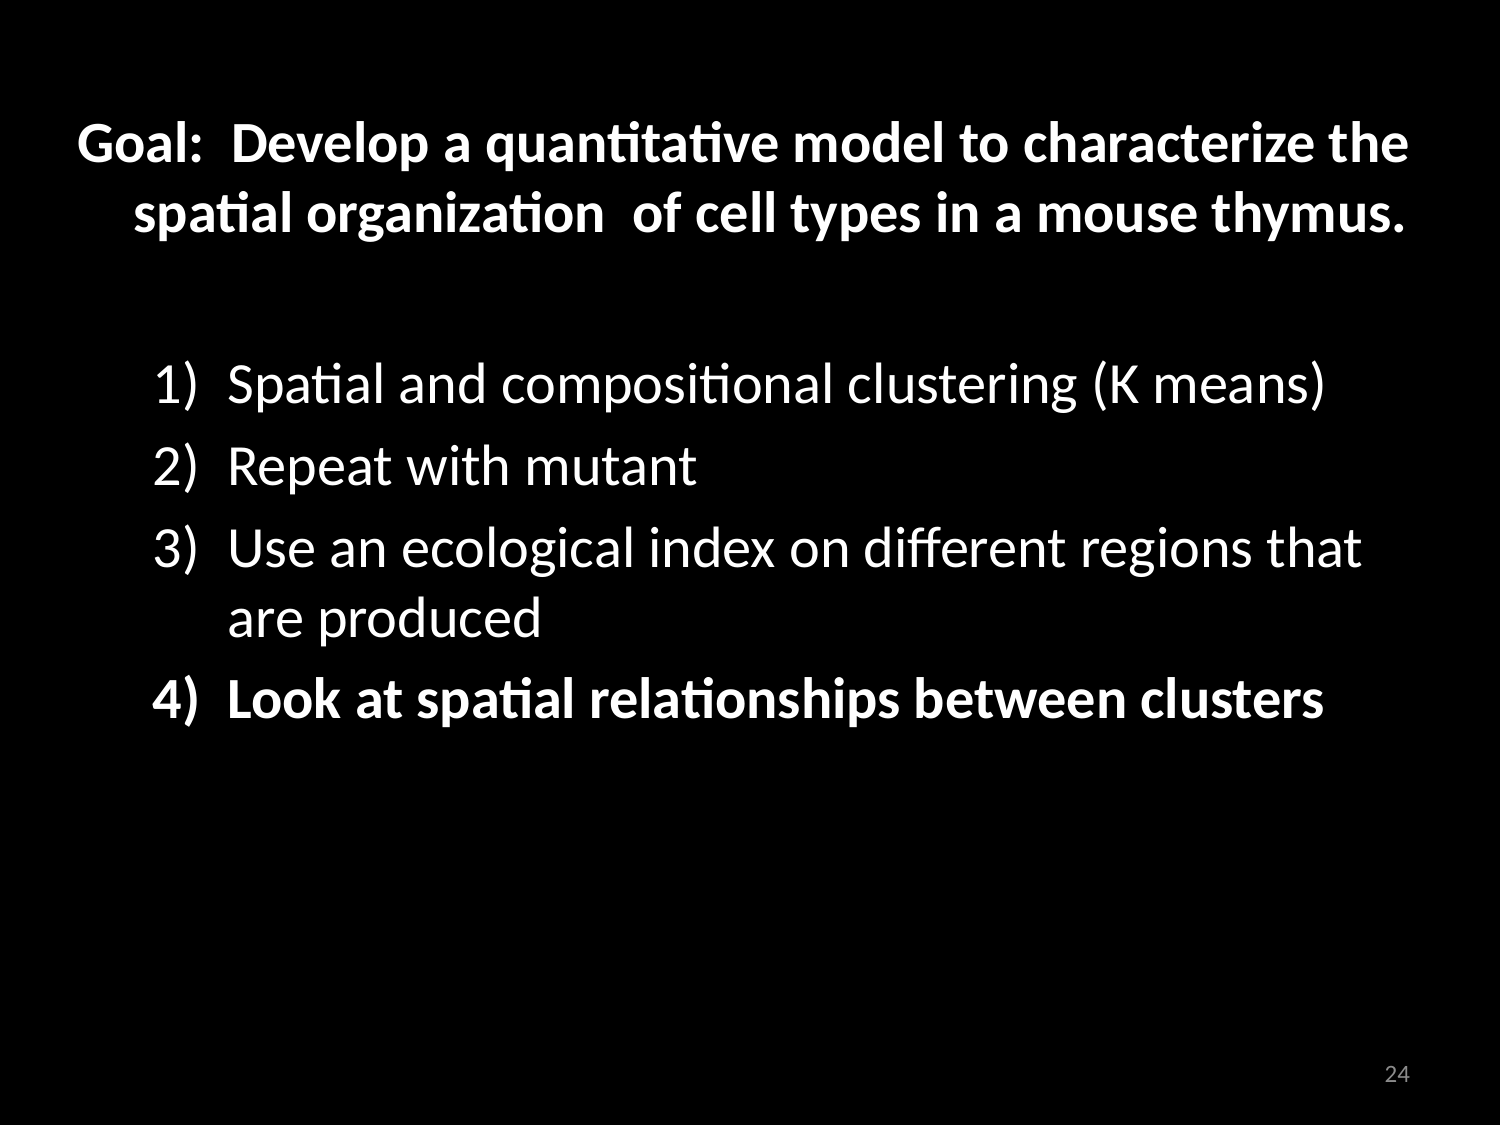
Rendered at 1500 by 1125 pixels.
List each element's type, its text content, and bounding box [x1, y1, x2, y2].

list Goal: Develop a quantitative model to characterize the spatial organization of cell types in a mouse thymus. Spatial and compositional clustering (K means) Repeat with mutant Use an ecological index on different regions that are produced Look at spatial relationships between clusters [62, 24, 1450, 1125]
slide_number 24 [1074, 1042, 1425, 1103]
